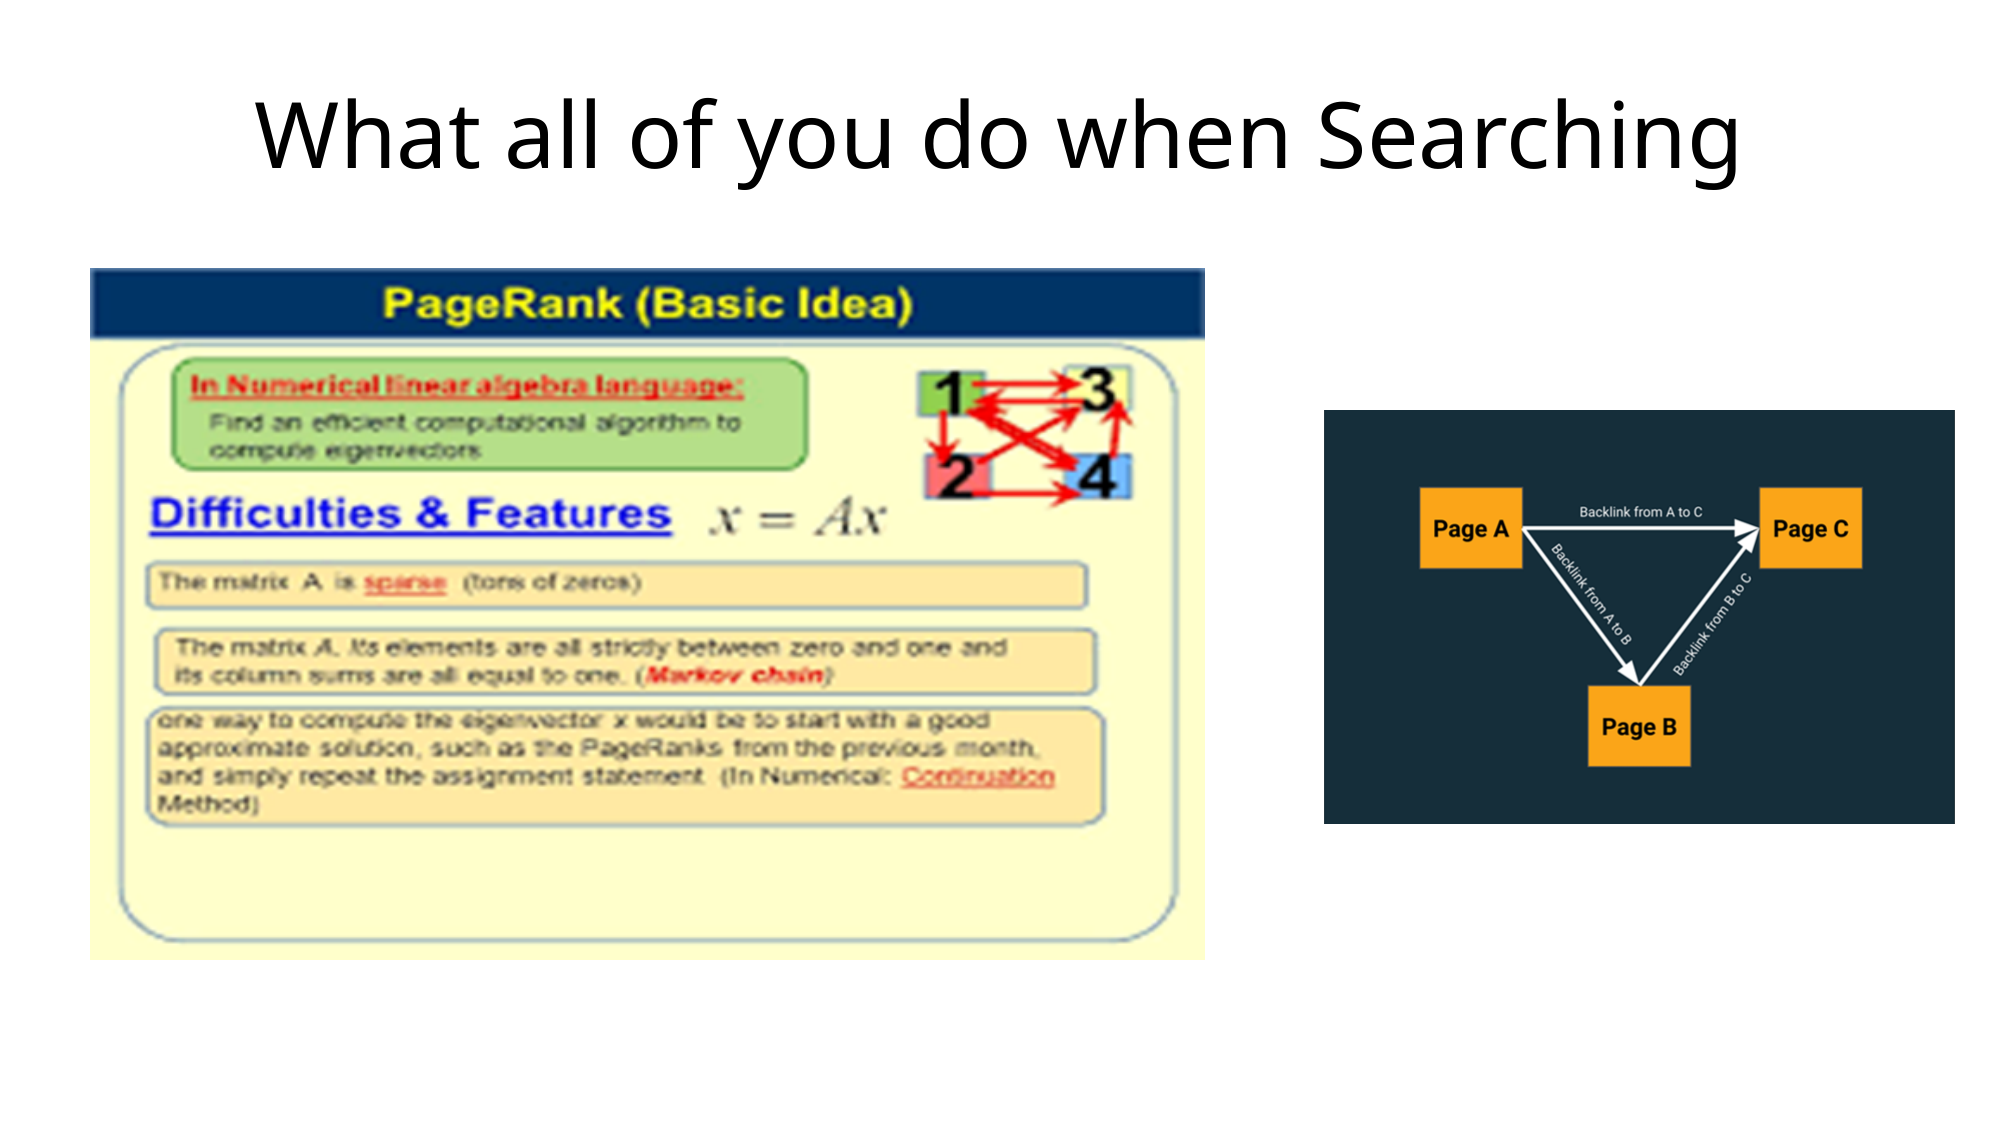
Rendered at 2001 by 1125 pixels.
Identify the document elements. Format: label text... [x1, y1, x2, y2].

title What all of you do when Searching [99, 45, 1900, 233]
picture [1324, 410, 1955, 825]
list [90, 268, 1206, 961]
